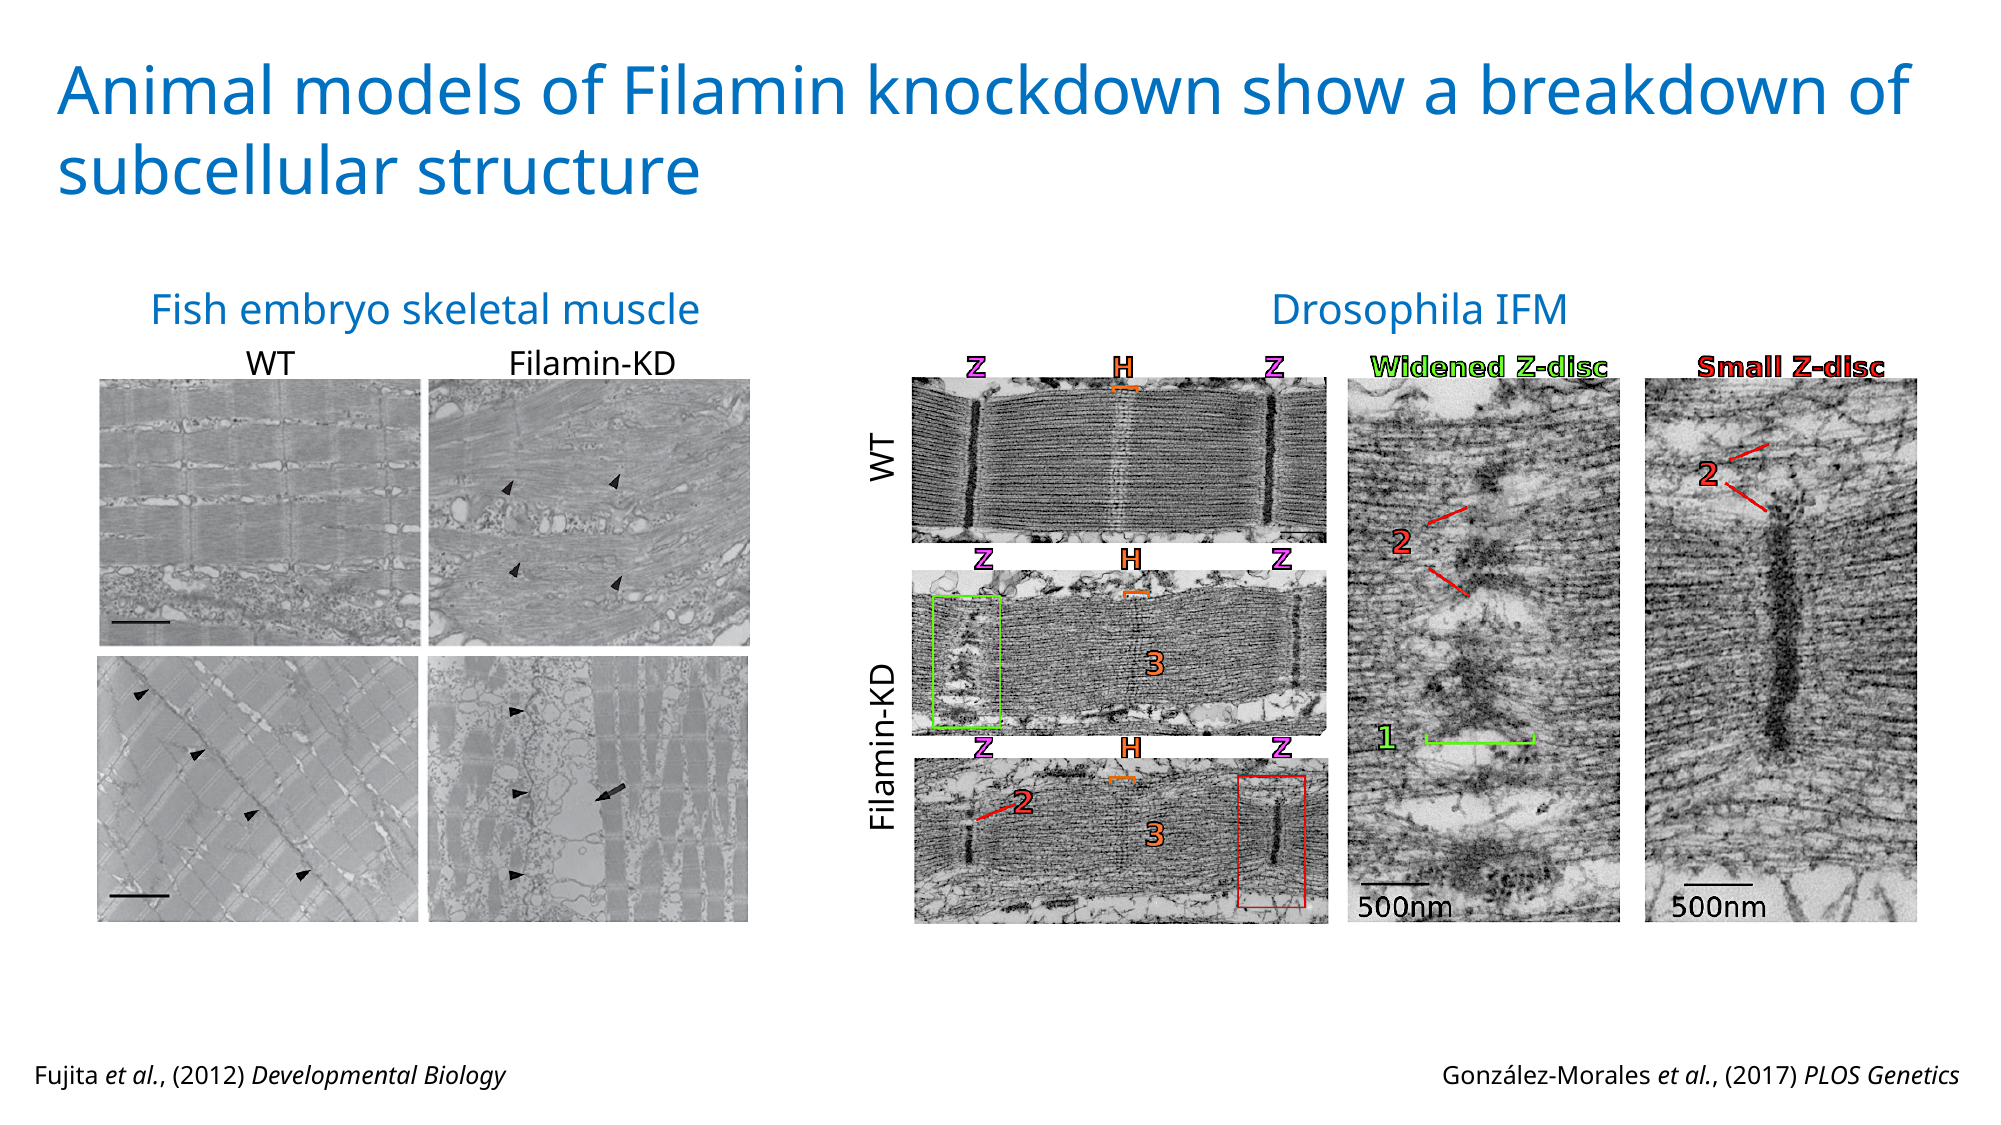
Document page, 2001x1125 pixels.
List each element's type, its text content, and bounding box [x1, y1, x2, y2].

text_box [0, 275, 853, 928]
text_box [853, 275, 1926, 935]
text_box Fujita et al., (2012) Developmental Biology [19, 1052, 522, 1098]
text_box González-Morales et al., (2017) PLOS Genetics [1427, 1052, 1976, 1098]
text_box Animal models of Filamin knockdown show a breakdown of subcellular structure [42, 40, 2000, 215]
